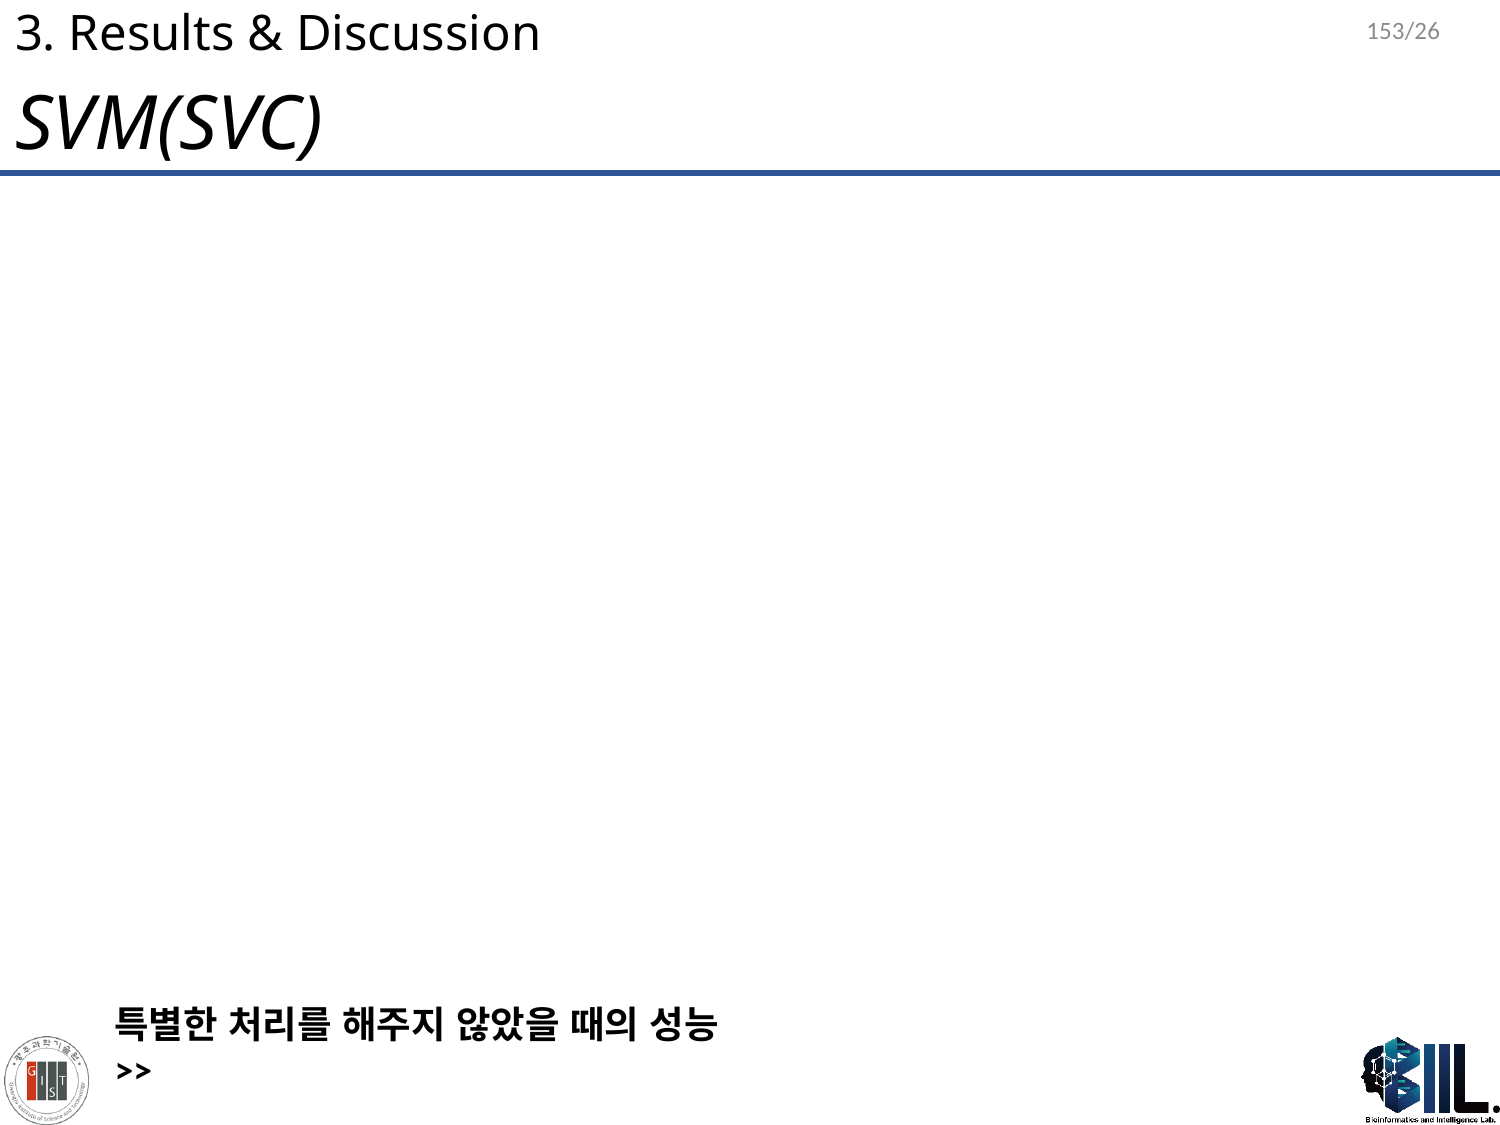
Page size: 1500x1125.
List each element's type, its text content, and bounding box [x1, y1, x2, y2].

text_box SVM(SVC) [0, 68, 1238, 170]
text_box SVM(SVC) [0, 176, 1238, 183]
slide_number 153/26 [1117, 0, 1455, 60]
text_box 특별한 처리를 해주지 않았을 때의 성능 >> [99, 993, 1500, 1099]
picture [4, 1036, 89, 1125]
picture [1361, 1099, 1500, 1125]
title 3. Results & Discussion [0, 0, 602, 68]
